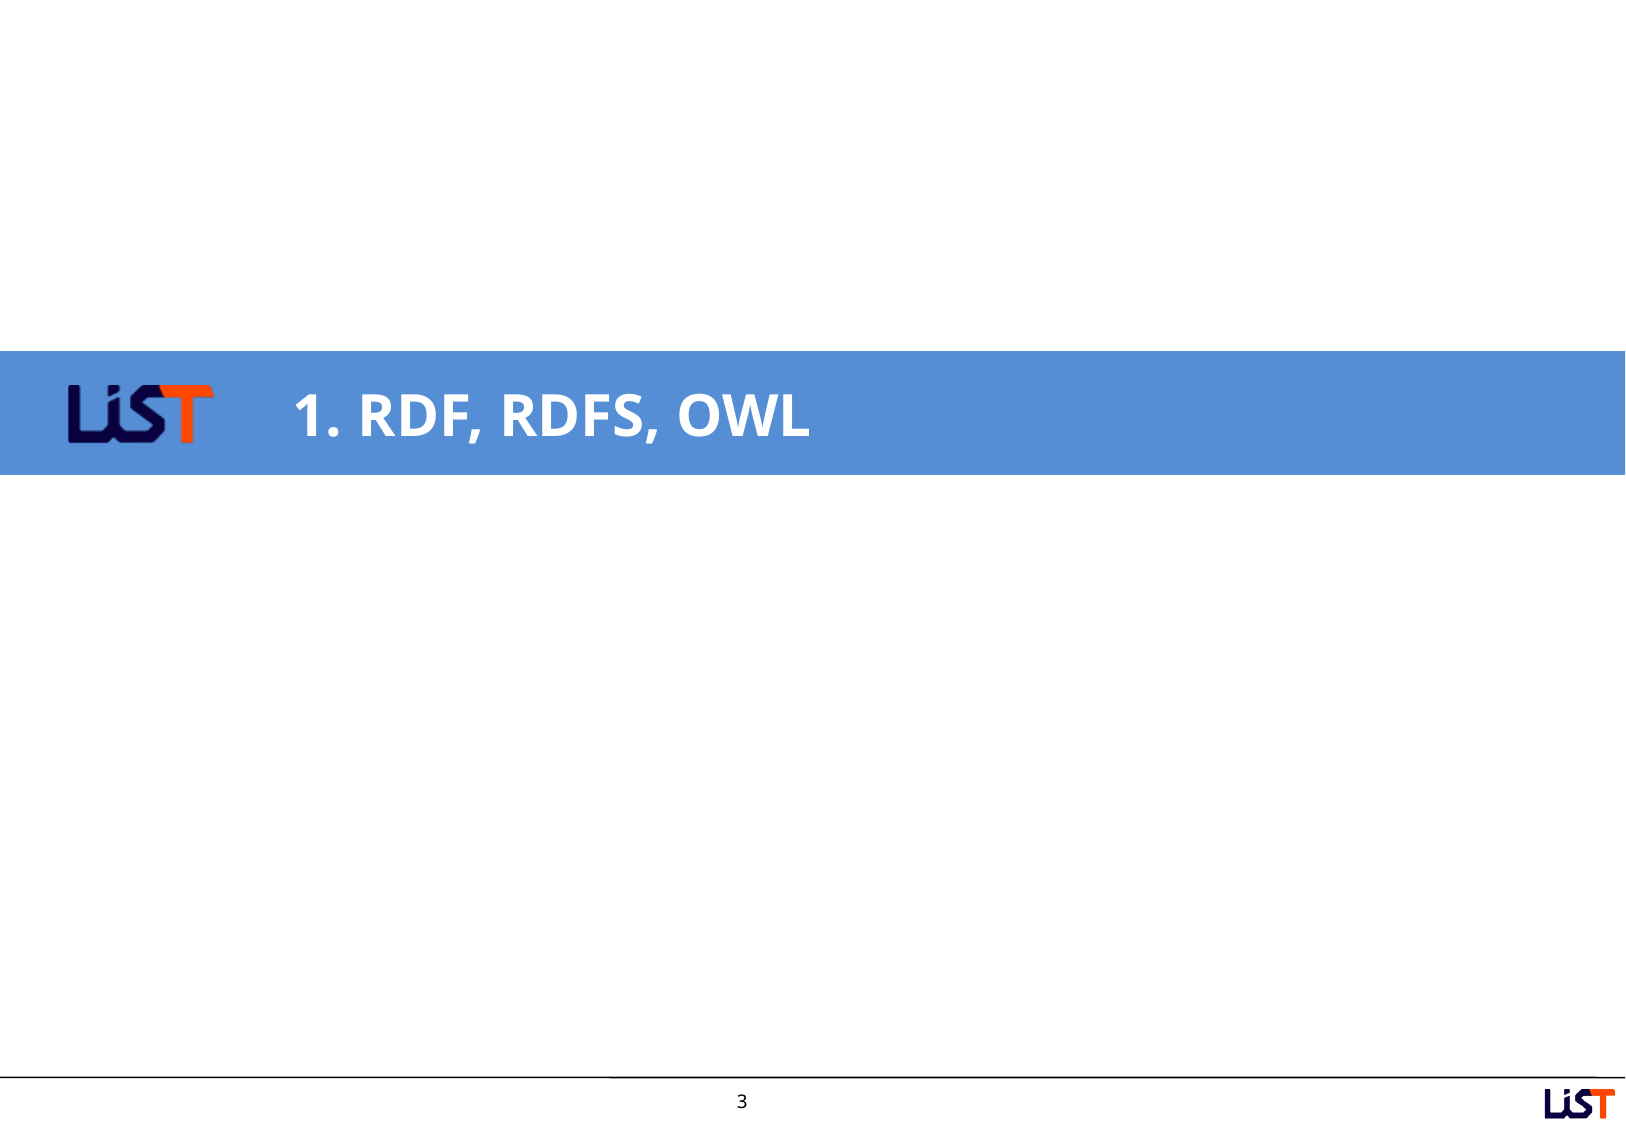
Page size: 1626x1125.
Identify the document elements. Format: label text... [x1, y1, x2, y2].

picture [68, 385, 214, 445]
title 1. RDF, RDFS, OWL [277, 353, 1604, 473]
picture [1544, 1089, 1616, 1119]
